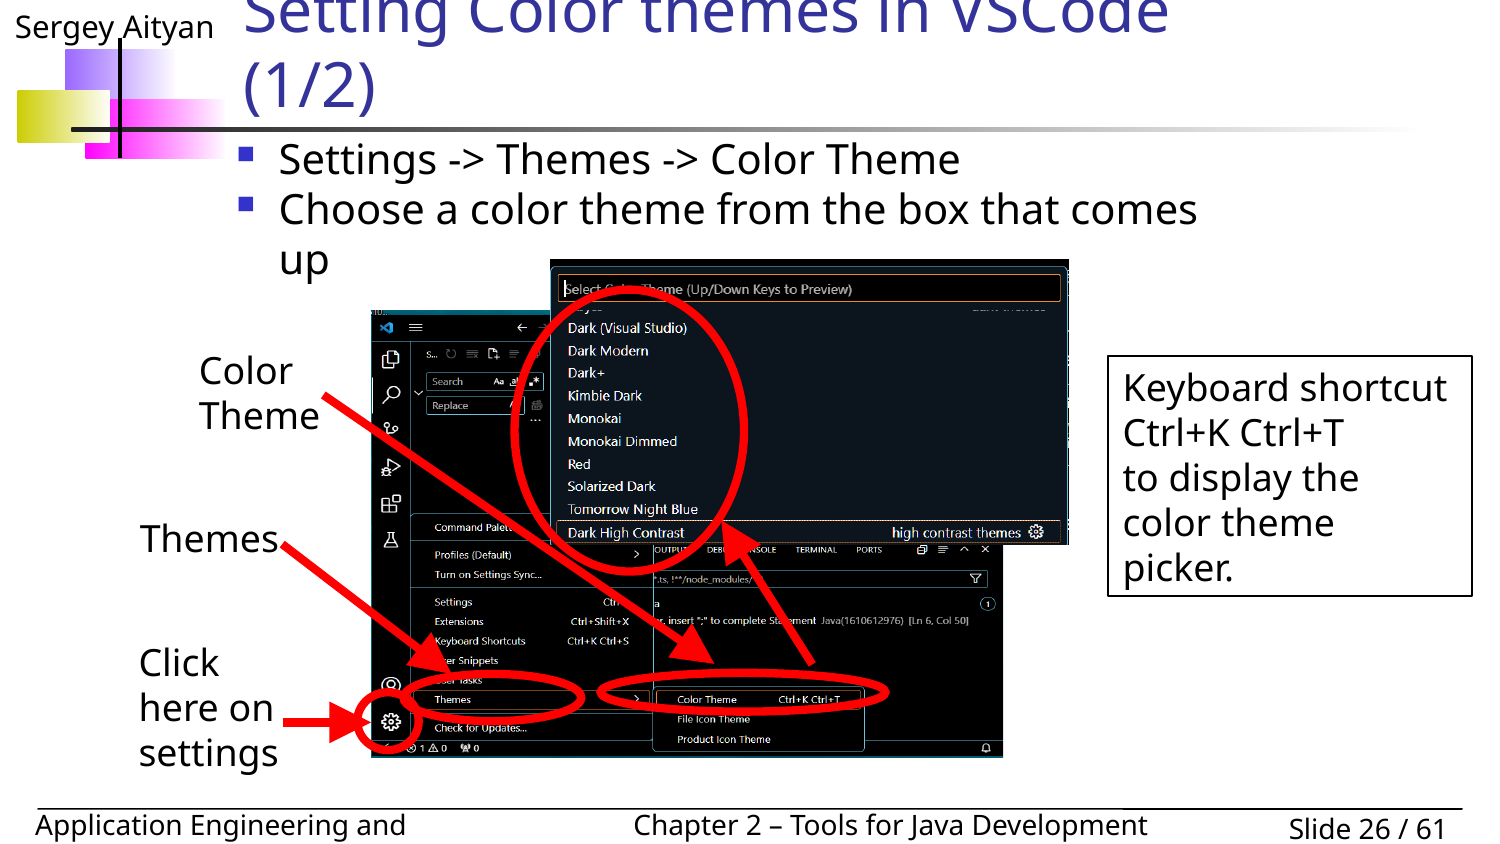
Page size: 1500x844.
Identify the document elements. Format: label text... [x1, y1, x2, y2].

list Settings -> Themes -> Color Theme Choose a color theme from the box that comes up [221, 125, 1272, 185]
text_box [514, 259, 1070, 665]
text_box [123, 310, 1004, 784]
title Setting Color themes in VSCode (1/2) [228, 46, 1332, 128]
text_box Keyboard shortcut Ctrl+K Ctrl+T to display the color theme picker. [1107, 356, 1473, 596]
